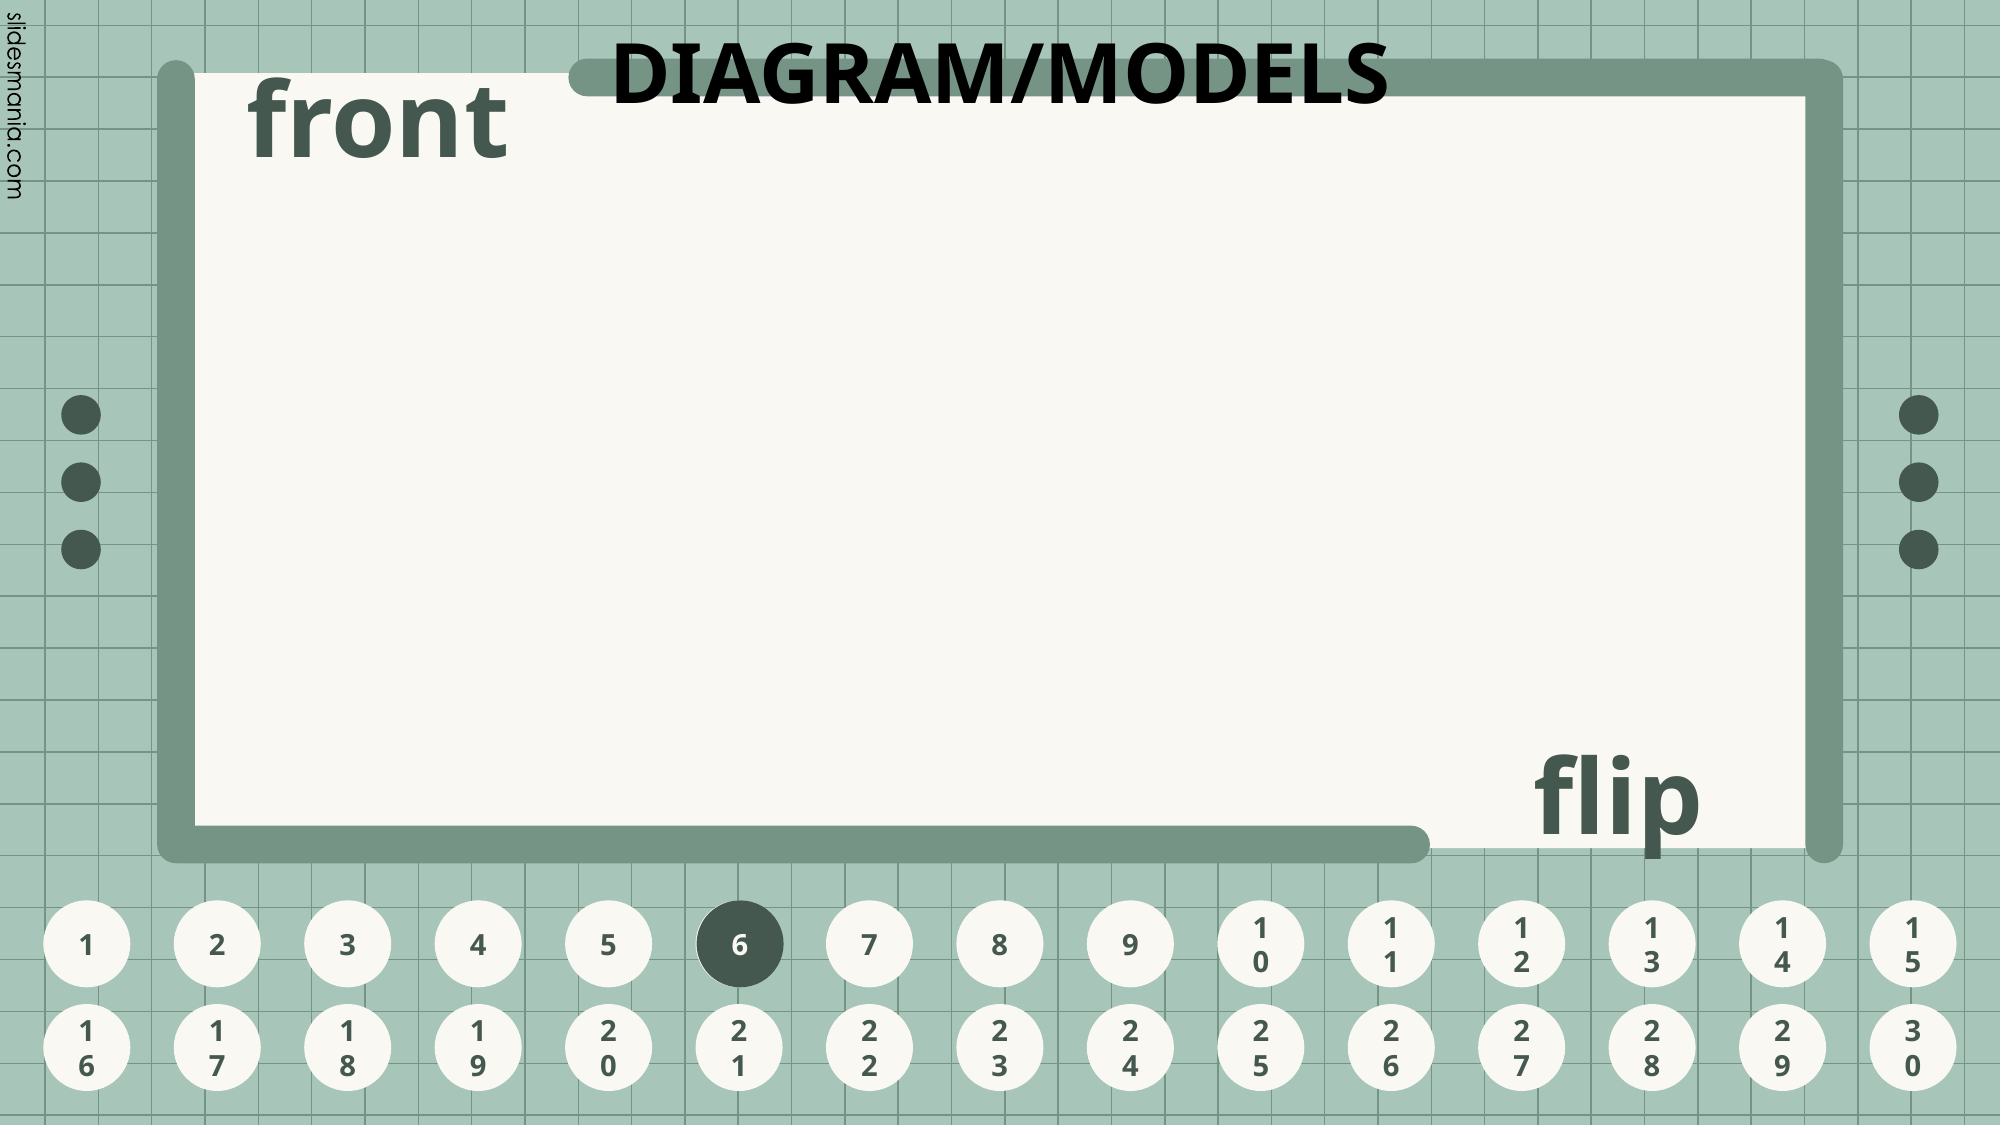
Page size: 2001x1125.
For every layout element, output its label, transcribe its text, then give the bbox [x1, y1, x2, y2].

title DIAGRAM/MODELS [238, 0, 1762, 126]
text_box 6 [696, 900, 784, 988]
text_box [1433, 754, 1804, 869]
